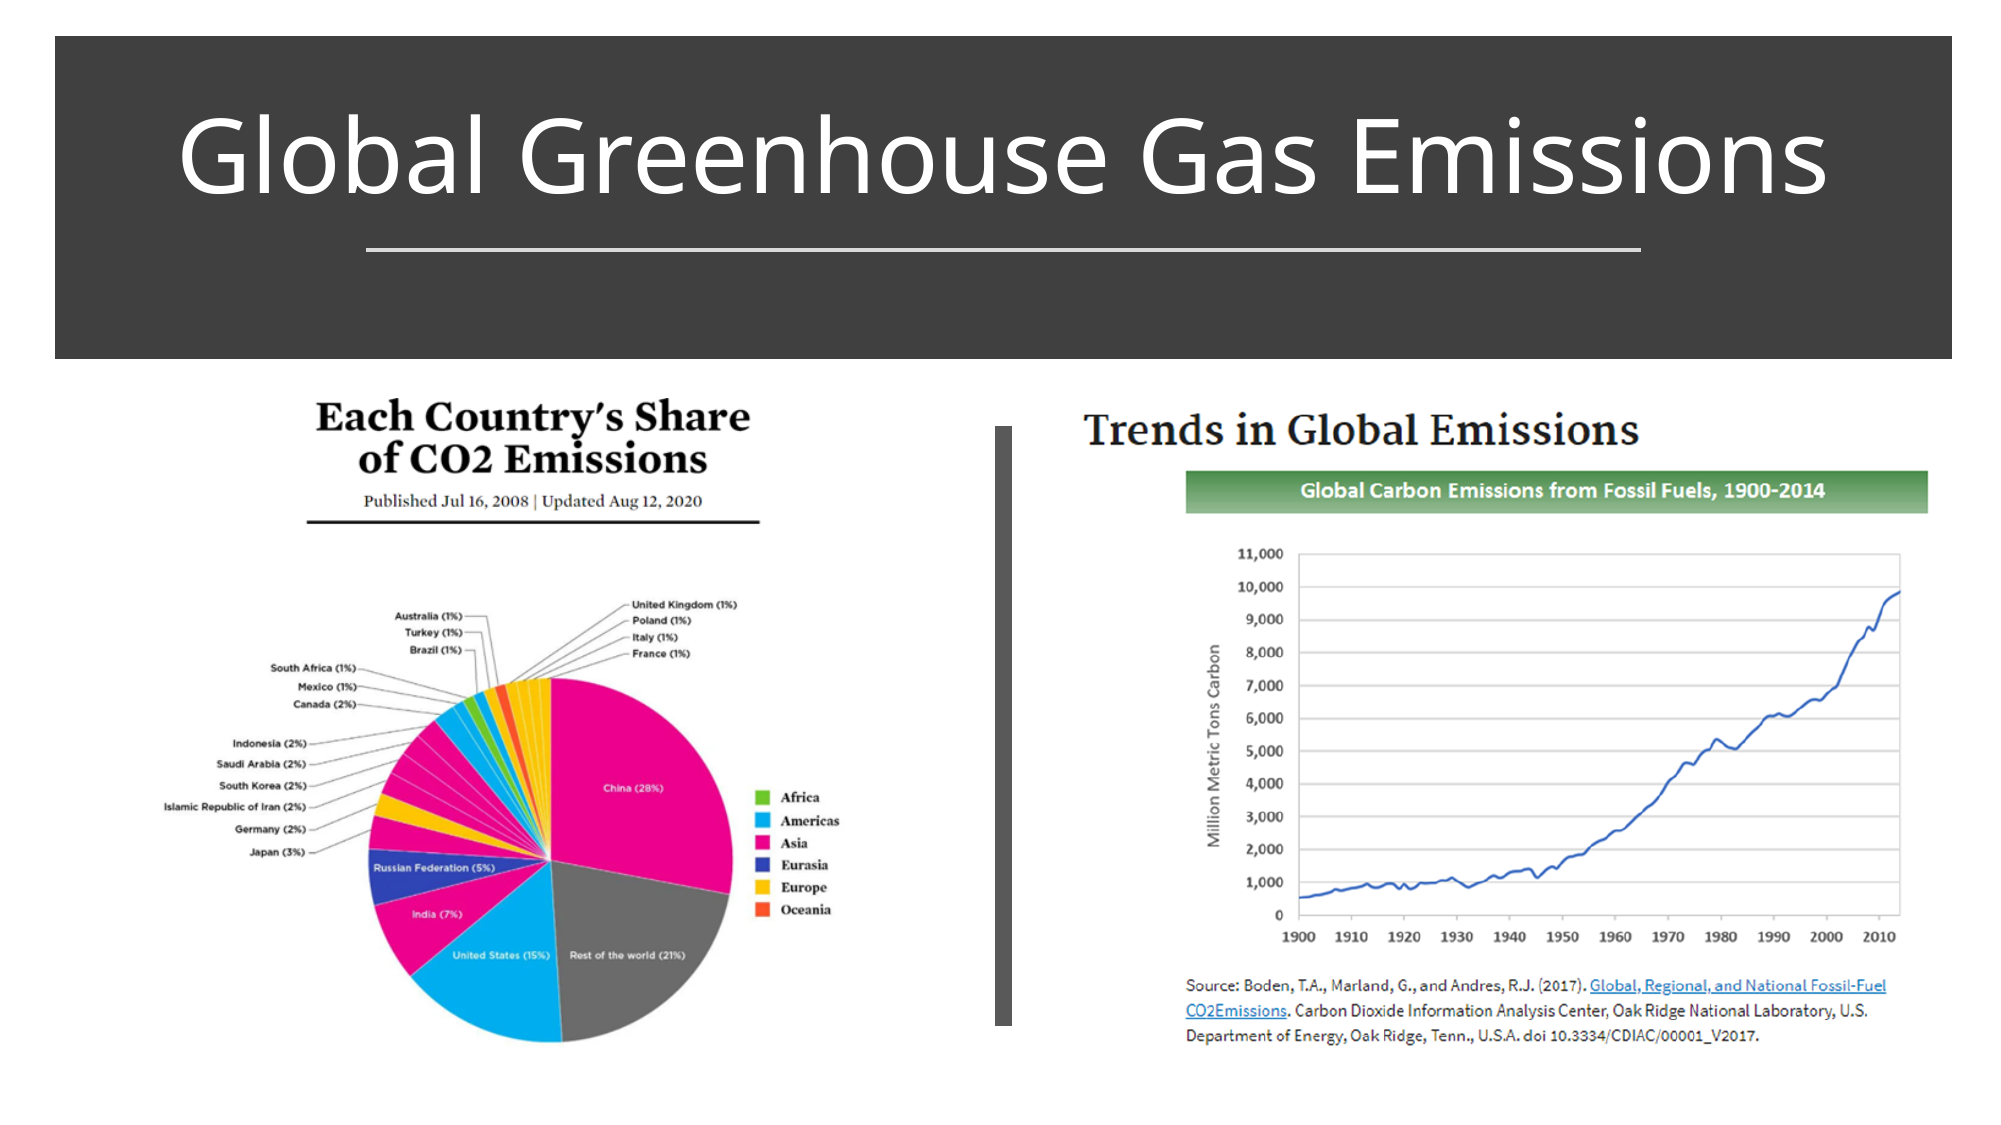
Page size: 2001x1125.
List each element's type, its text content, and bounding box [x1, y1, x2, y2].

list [1076, 398, 1934, 1054]
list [153, 398, 851, 1054]
title Global Greenhouse Gas Emissions [89, 71, 1917, 224]
text_box [64, 45, 1942, 350]
